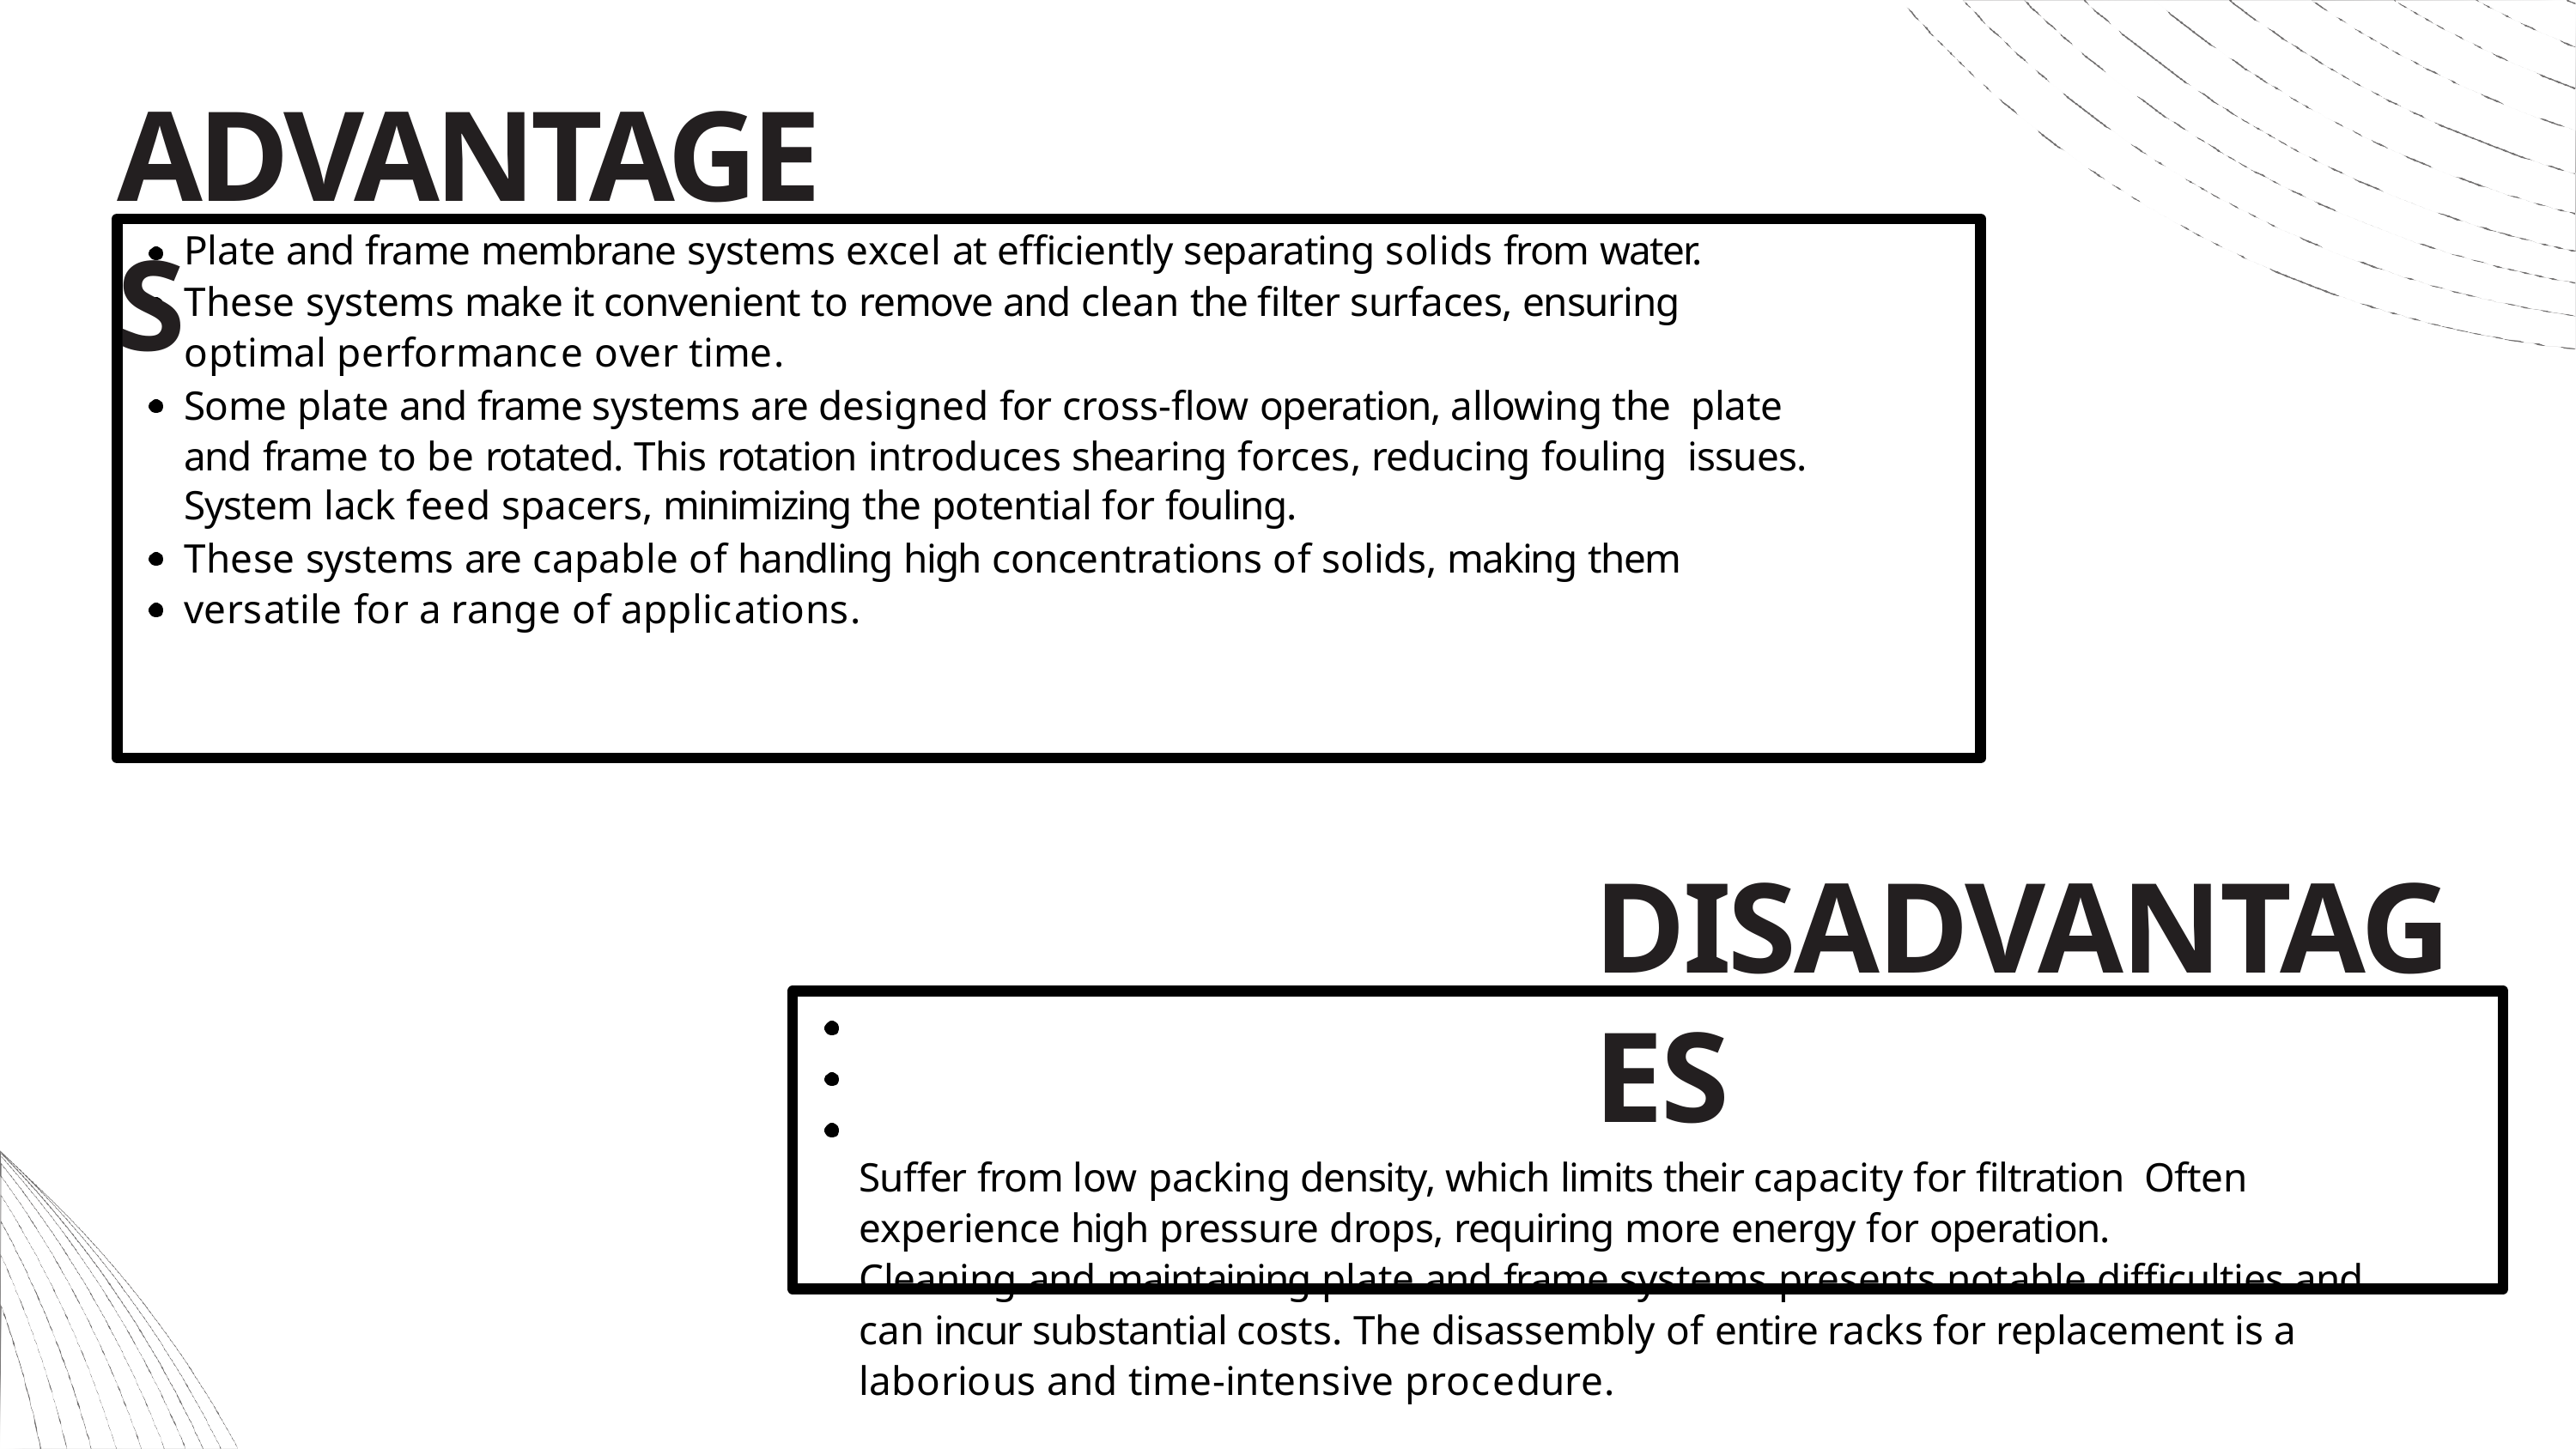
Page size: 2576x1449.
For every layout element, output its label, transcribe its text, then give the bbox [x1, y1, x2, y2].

text_box DISADVANTAGES Suffer from low packing density, which limits their capacity for filtration Often experience high pressure drops, requiring more energy for operation. Cleaning and maintaining plate and frame systems presents notable difficulties and can incur substantial costs. The disassembly of entire racks for replacement is a laborious and time-intensive procedure. [857, 1304, 2510, 1404]
text_box [117, 219, 1981, 759]
picture [0, 1150, 238, 1449]
text_box DISADVANTAGES Suffer from low packing density, which limits their capacity for filtration Often experience high pressure drops, requiring more energy for operation. Cleaning and maintaining plate and frame systems presents notable difficulties and can incur substantial costs. The disassembly of entire racks for replacement is a laborious and time-intensive procedure. [857, 839, 2510, 985]
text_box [787, 985, 2509, 1295]
picture [1900, 0, 2576, 349]
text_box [149, 246, 163, 617]
title ADVANTAGES [115, 75, 839, 376]
